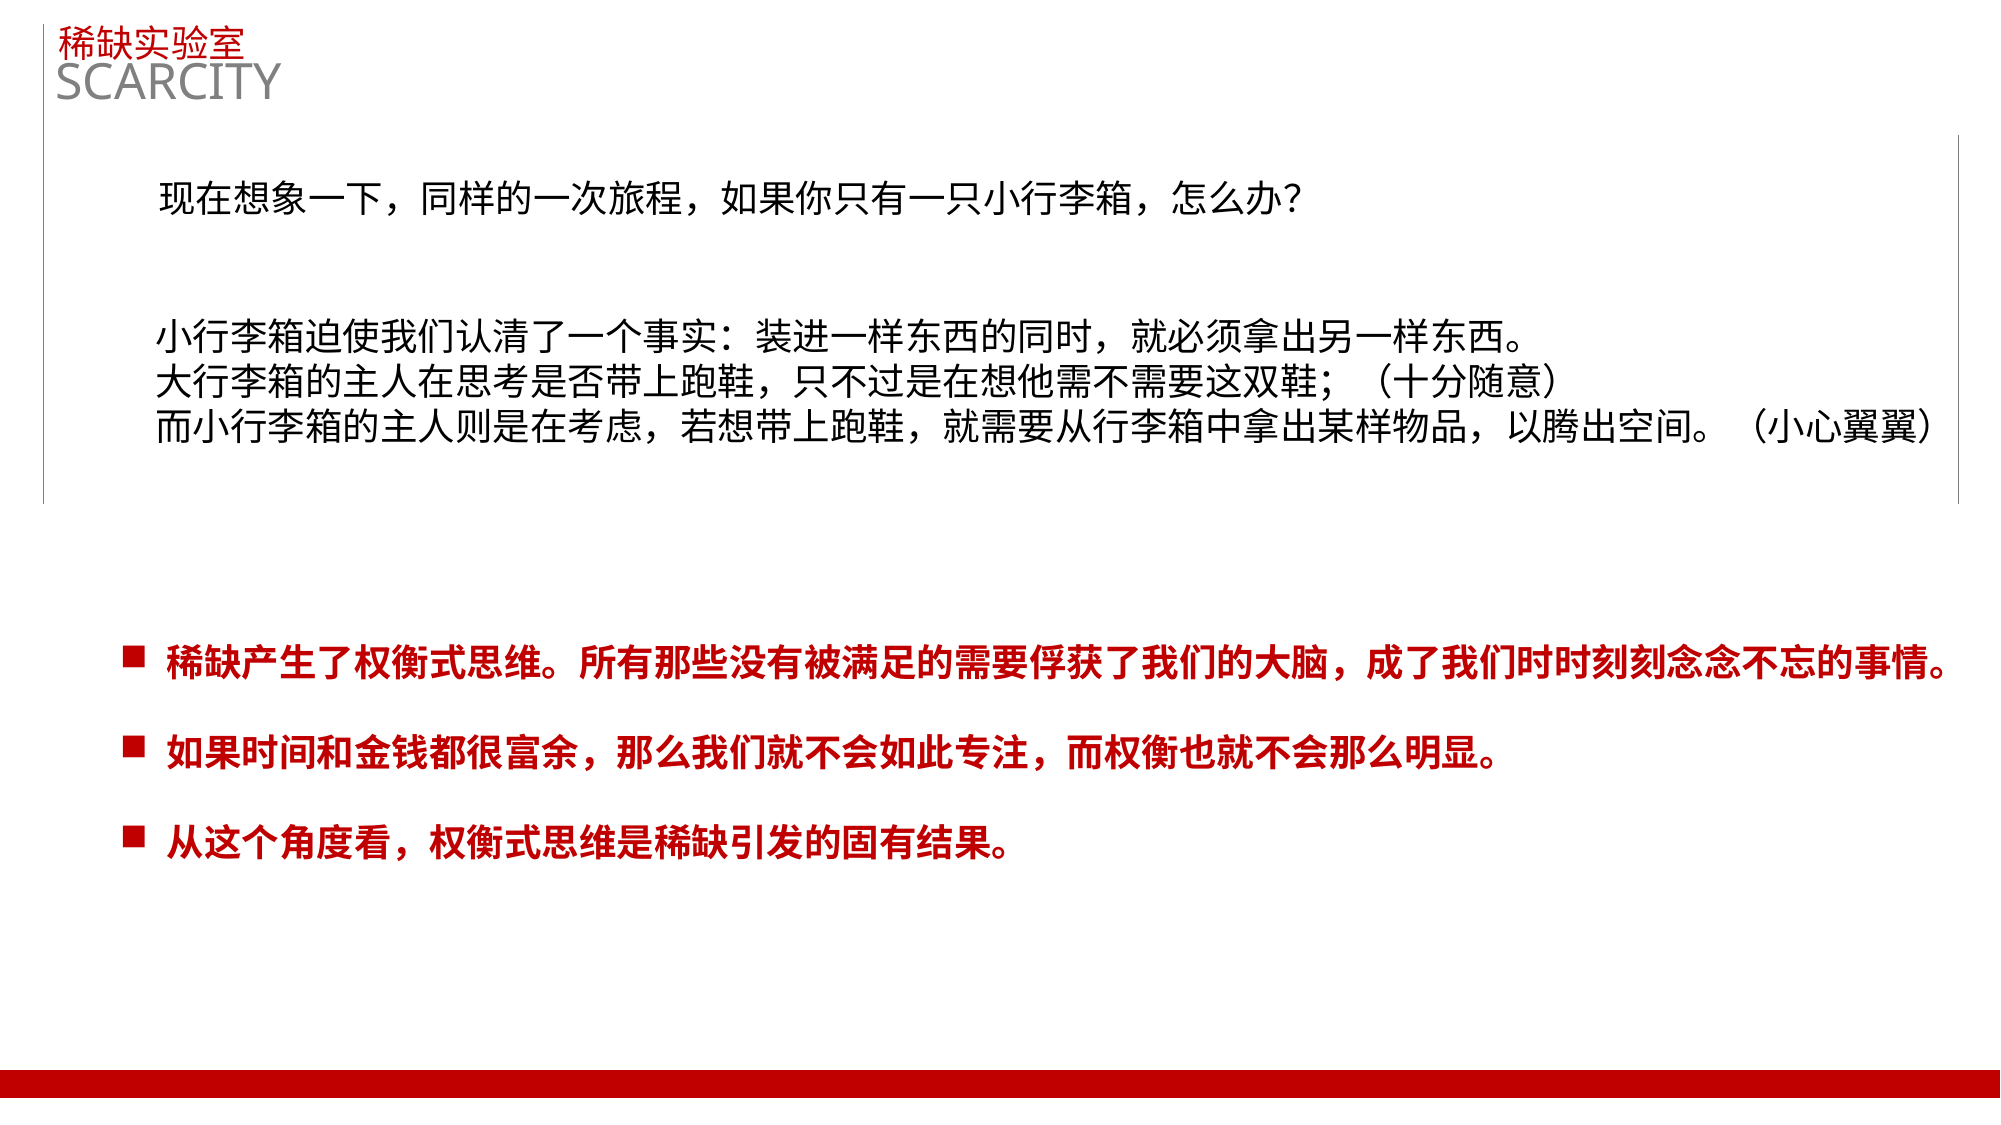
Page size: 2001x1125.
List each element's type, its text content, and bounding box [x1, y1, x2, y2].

text_box 现在想象一下，同样的一次旅程，如果你只有一只小行李箱，怎么办？ [143, 168, 1336, 228]
text_box SCARCITY [44, 42, 297, 117]
text_box 稀缺产生了权衡式思维。所有那些没有被满足的需要俘获了我们的大脑，成了我们时时刻刻念念不忘的事情。 如果时间和金钱都很富余，那么我们就不会如此专注，而权衡也就不会那么明显。 从这个角度看，权衡式思维是稀缺引发的固有结果。 [105, 631, 1982, 872]
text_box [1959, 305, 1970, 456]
text_box [0, 1070, 2000, 1098]
text_box 稀缺实验室 [44, 12, 262, 73]
text_box 小行李箱迫使我们认清了一个事实：装进一样东西的同时，就必须拿出另一样东西。 大行李箱的主人在思考是否带上跑鞋，只不过是在想他需不需要这双鞋；（十分随意） 而小行李箱的主人则是在考虑，若想带上跑鞋，就需要从行李箱中拿出某样物品，以腾出空间。（小心翼翼） [140, 305, 1958, 456]
